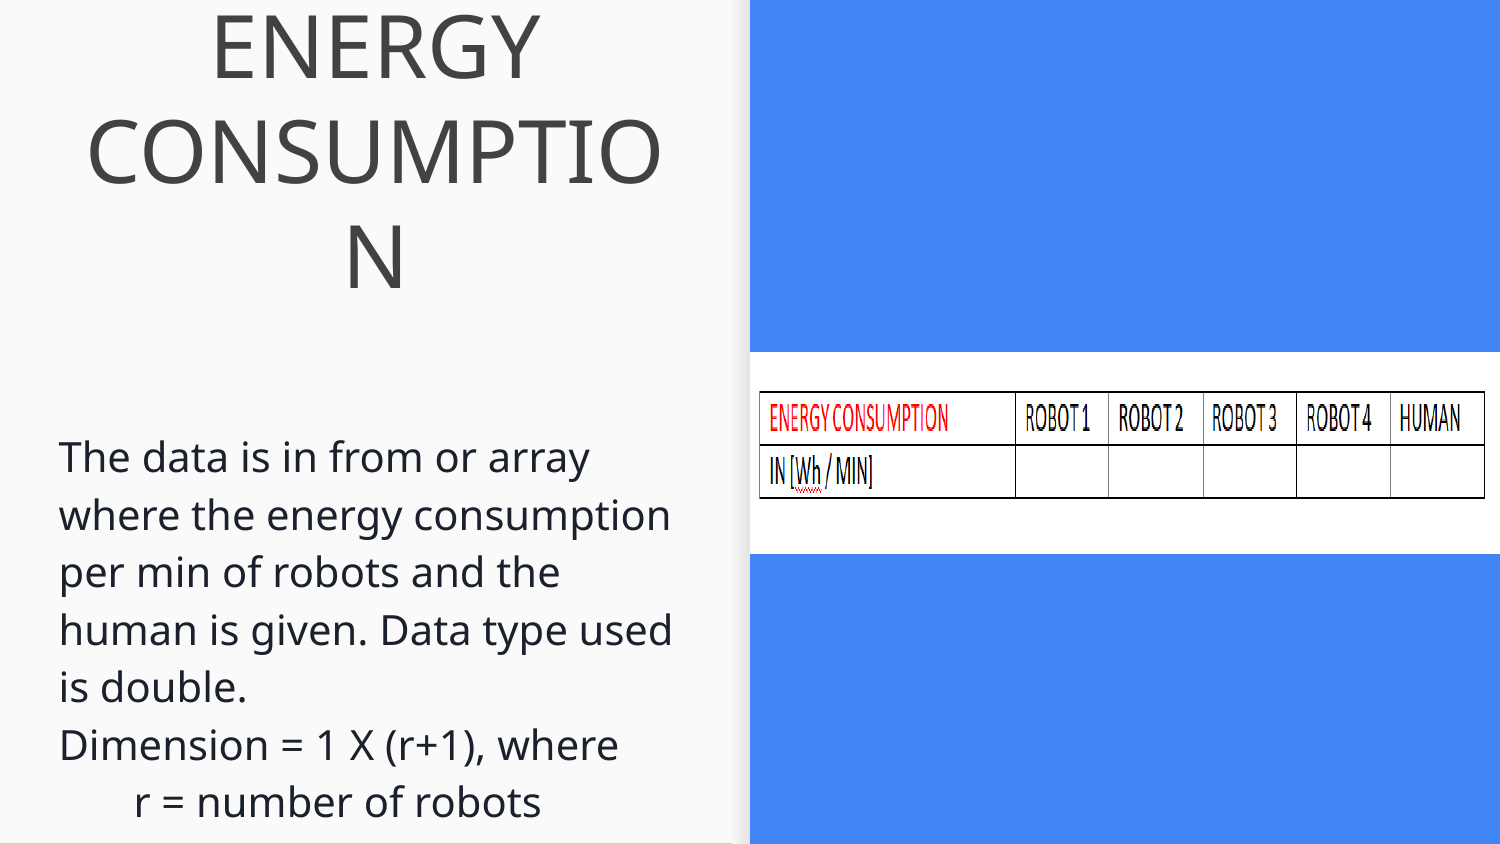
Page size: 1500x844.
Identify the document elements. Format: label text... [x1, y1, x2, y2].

title ENERGY CONSUMPTION [43, 0, 708, 321]
subtitle The data is in from or array where the energy consumption per min of robots and the human is given. Data type used is double. Dimension = 1 X (r+1), where r = number of robots [43, 408, 708, 844]
picture [749, 352, 1500, 555]
table_cell 7 [750, 556, 1500, 561]
